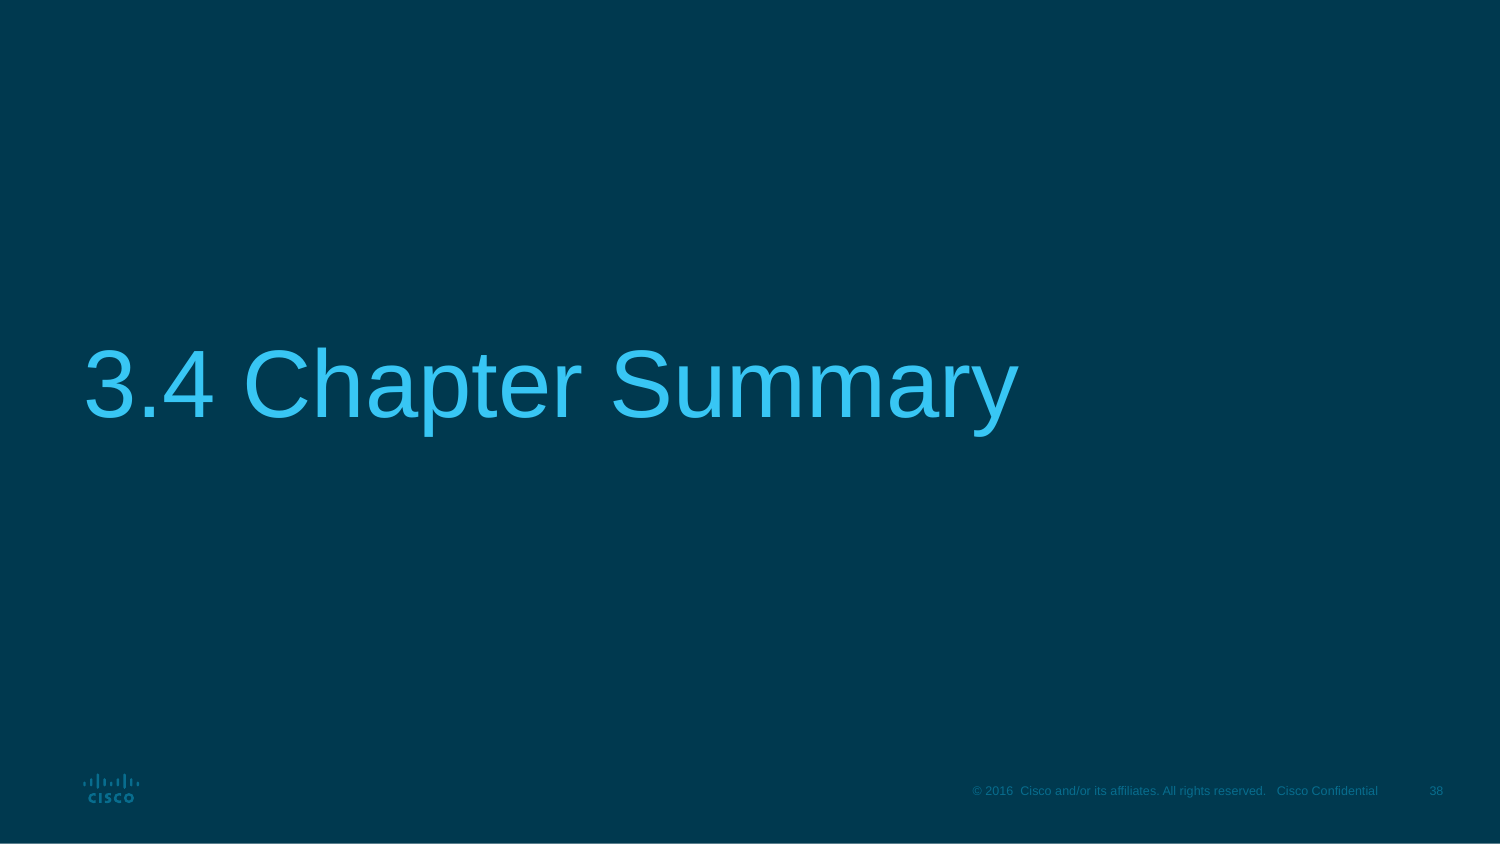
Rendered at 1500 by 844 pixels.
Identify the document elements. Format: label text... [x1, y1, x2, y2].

title 3.4 Chapter Summary [68, 150, 1315, 446]
